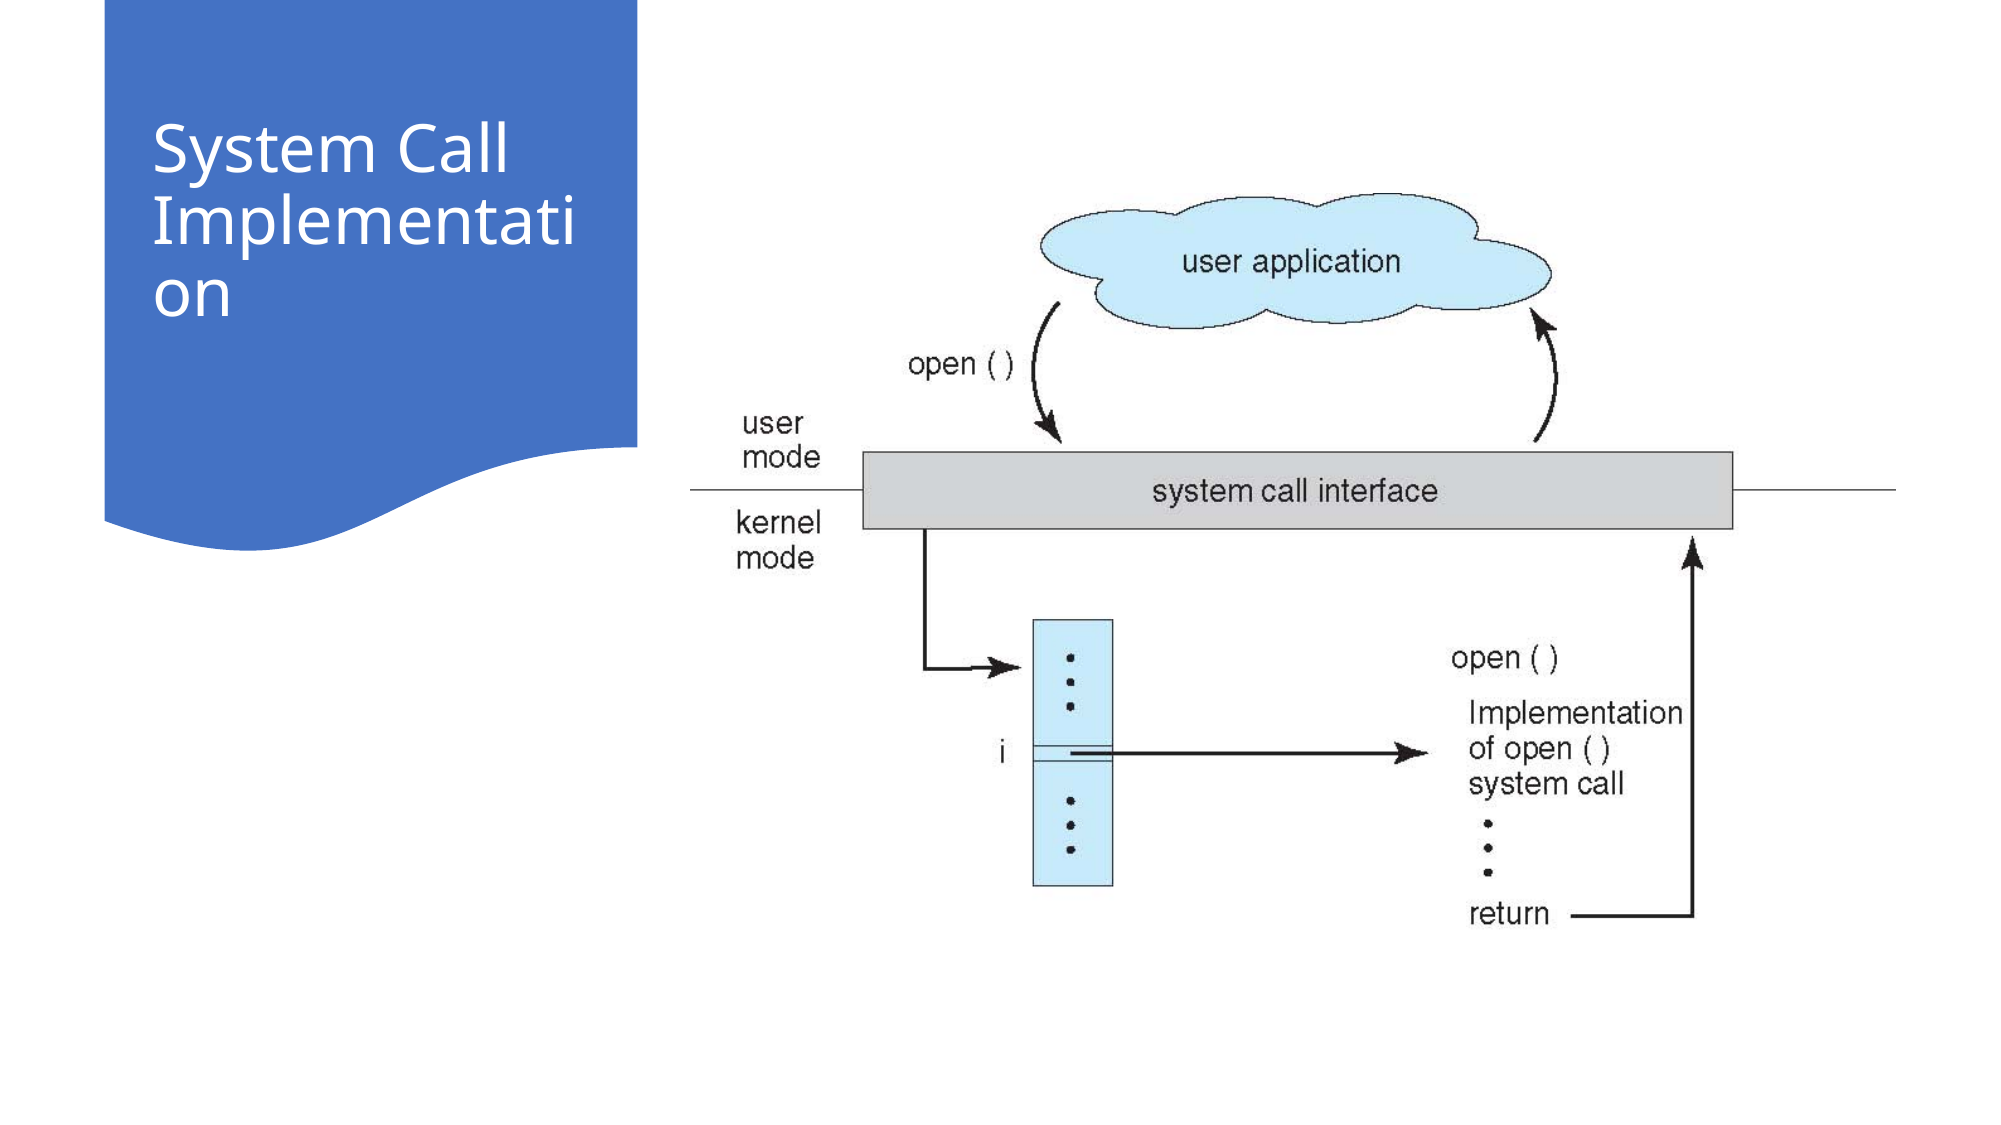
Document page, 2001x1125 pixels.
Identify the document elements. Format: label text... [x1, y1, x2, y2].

text_box [103, 0, 639, 552]
picture [690, 193, 1896, 932]
title System Call Implementation [137, 28, 604, 417]
